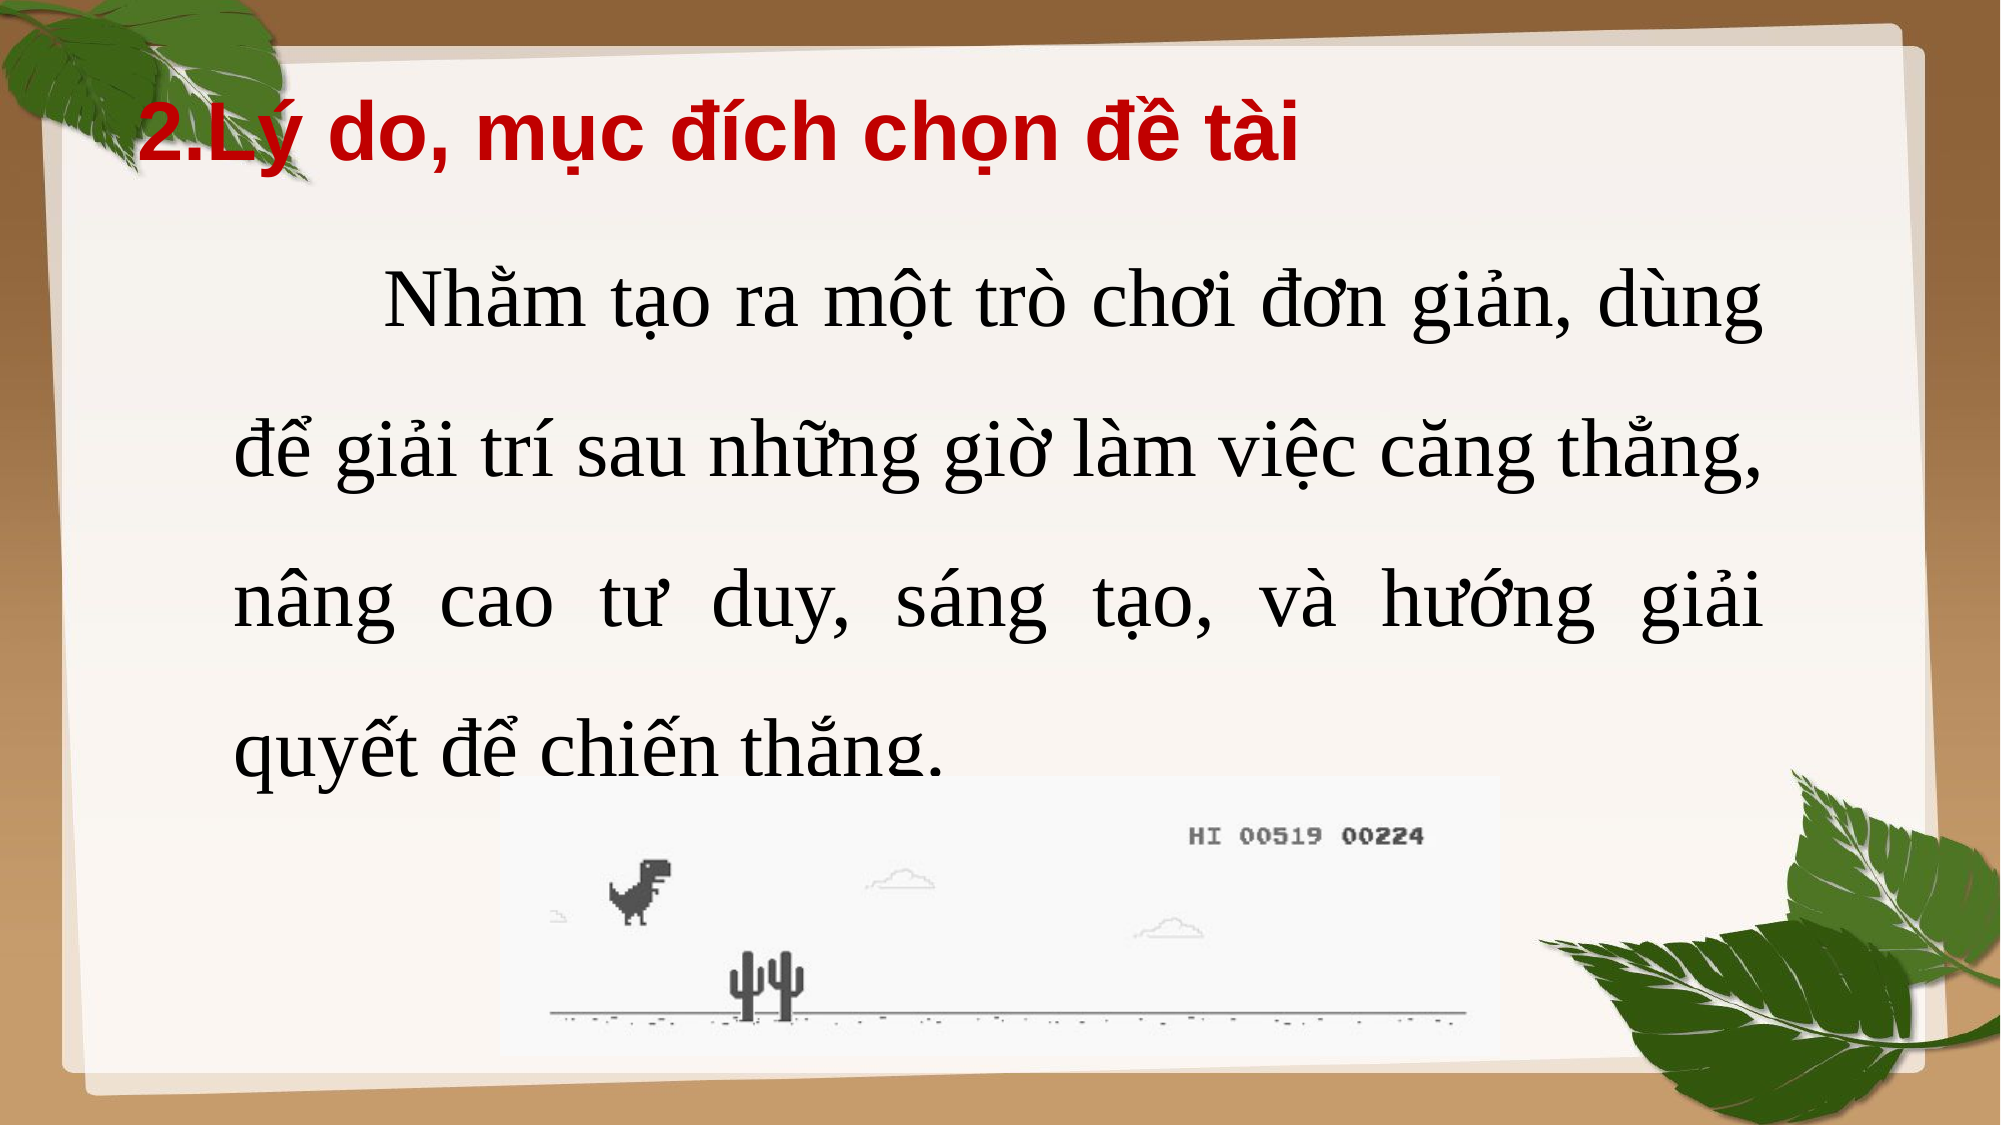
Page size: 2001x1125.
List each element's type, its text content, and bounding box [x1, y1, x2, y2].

text_box Nhằm tạo ra một trò chơi đơn giản, dùng để giải trí sau những giờ làm việc căng thẳng, nâng cao tư duy, sáng tạo, và hướng giải quyết để chiến thắng. [219, 185, 1781, 801]
picture [0, 0, 2001, 1125]
text_box 2.Lý do, mục đích chọn đề tài [122, 69, 1500, 185]
